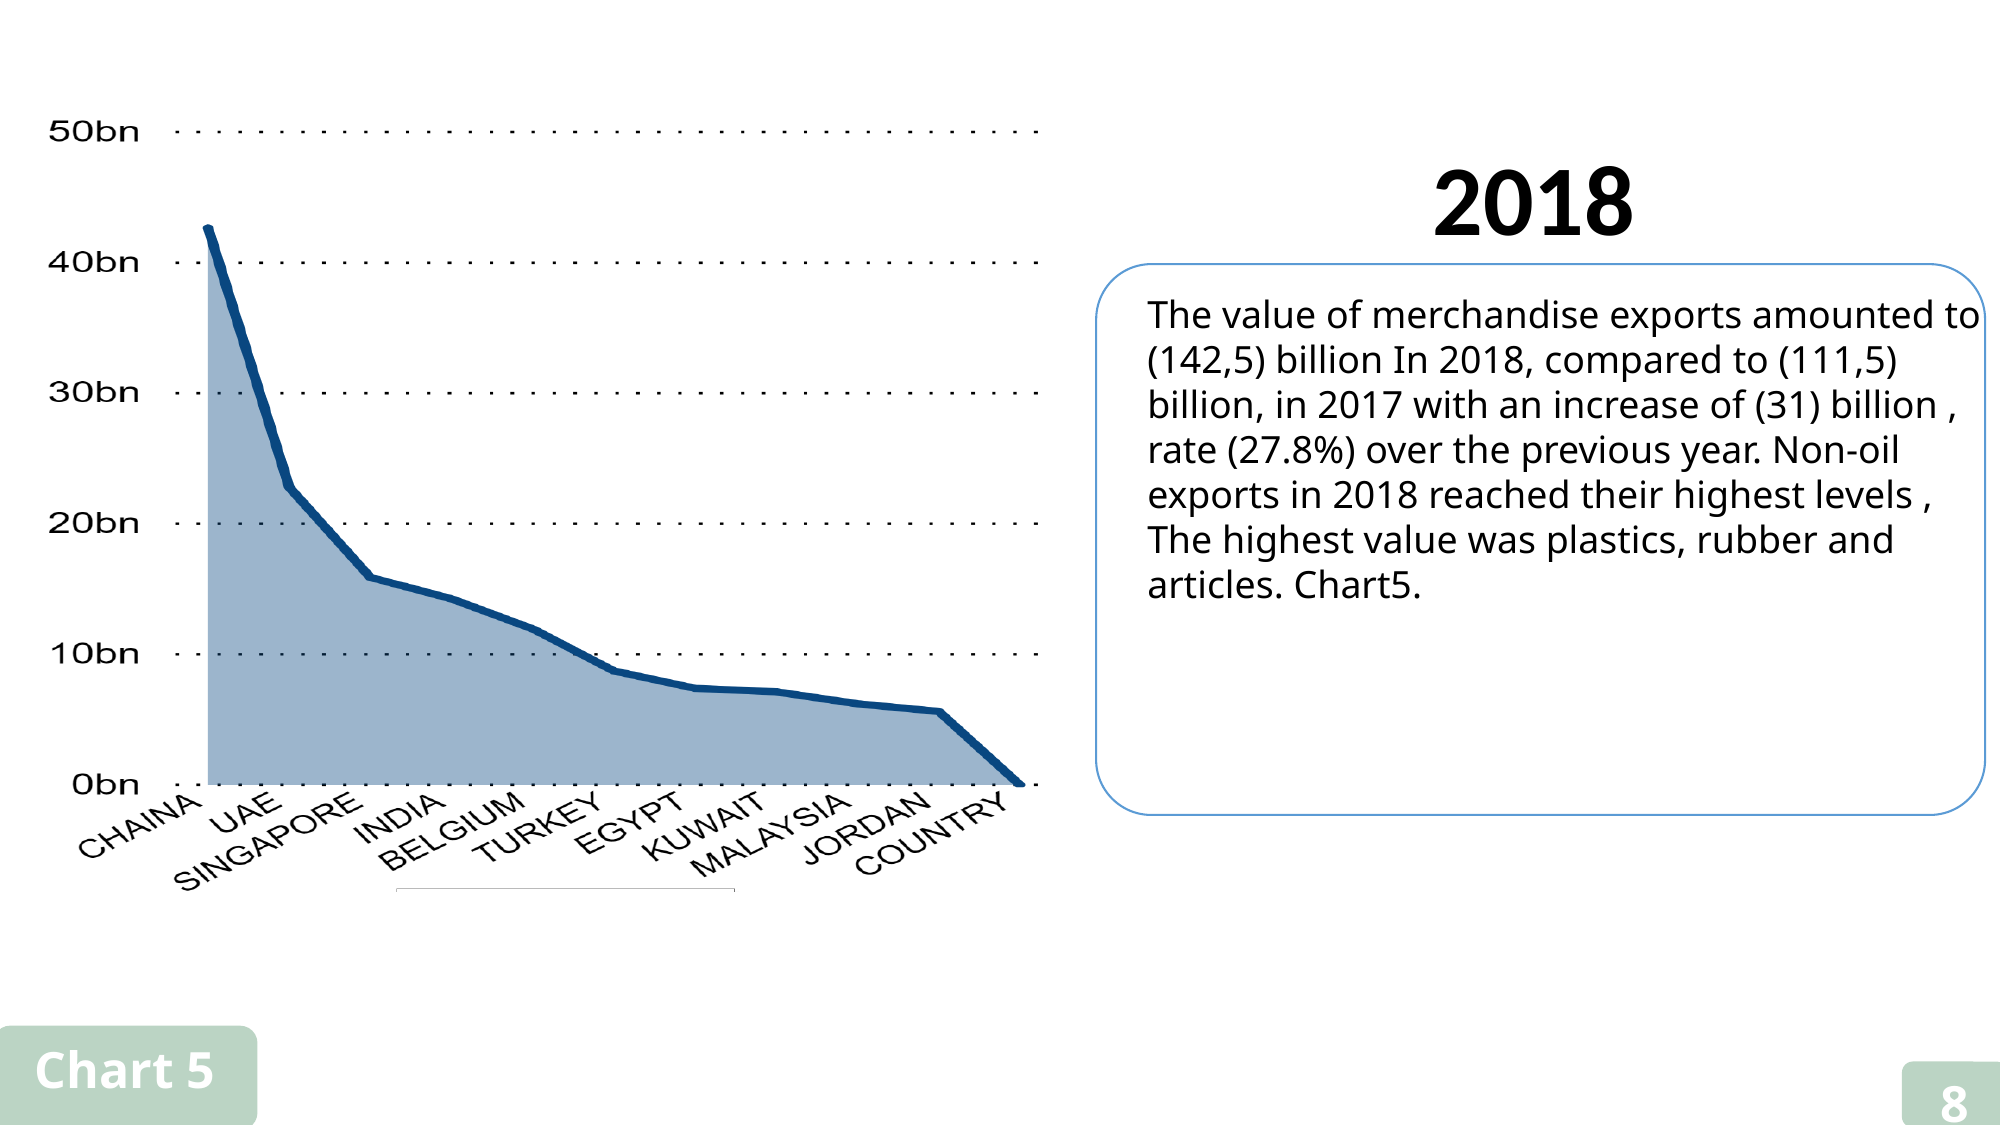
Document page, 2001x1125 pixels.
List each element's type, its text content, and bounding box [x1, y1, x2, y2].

text_box 8 [1900, 1060, 2000, 1125]
text_box Chart 5 [0, 1024, 259, 1125]
text_box The value of merchandise exports amounted to (142,5) billion In 2018, compared to (111,5) billion, in 2017 with an increase of (31) billion , rate (27.8%) over the previous year. Non-oil exports in 2018 reached their highest levels , The highest value was plastics, rubber and articles. Chart5. [1132, 283, 2000, 614]
picture [35, 107, 1058, 892]
text_box 2018 [1417, 127, 1651, 263]
text_box [1095, 263, 1987, 816]
